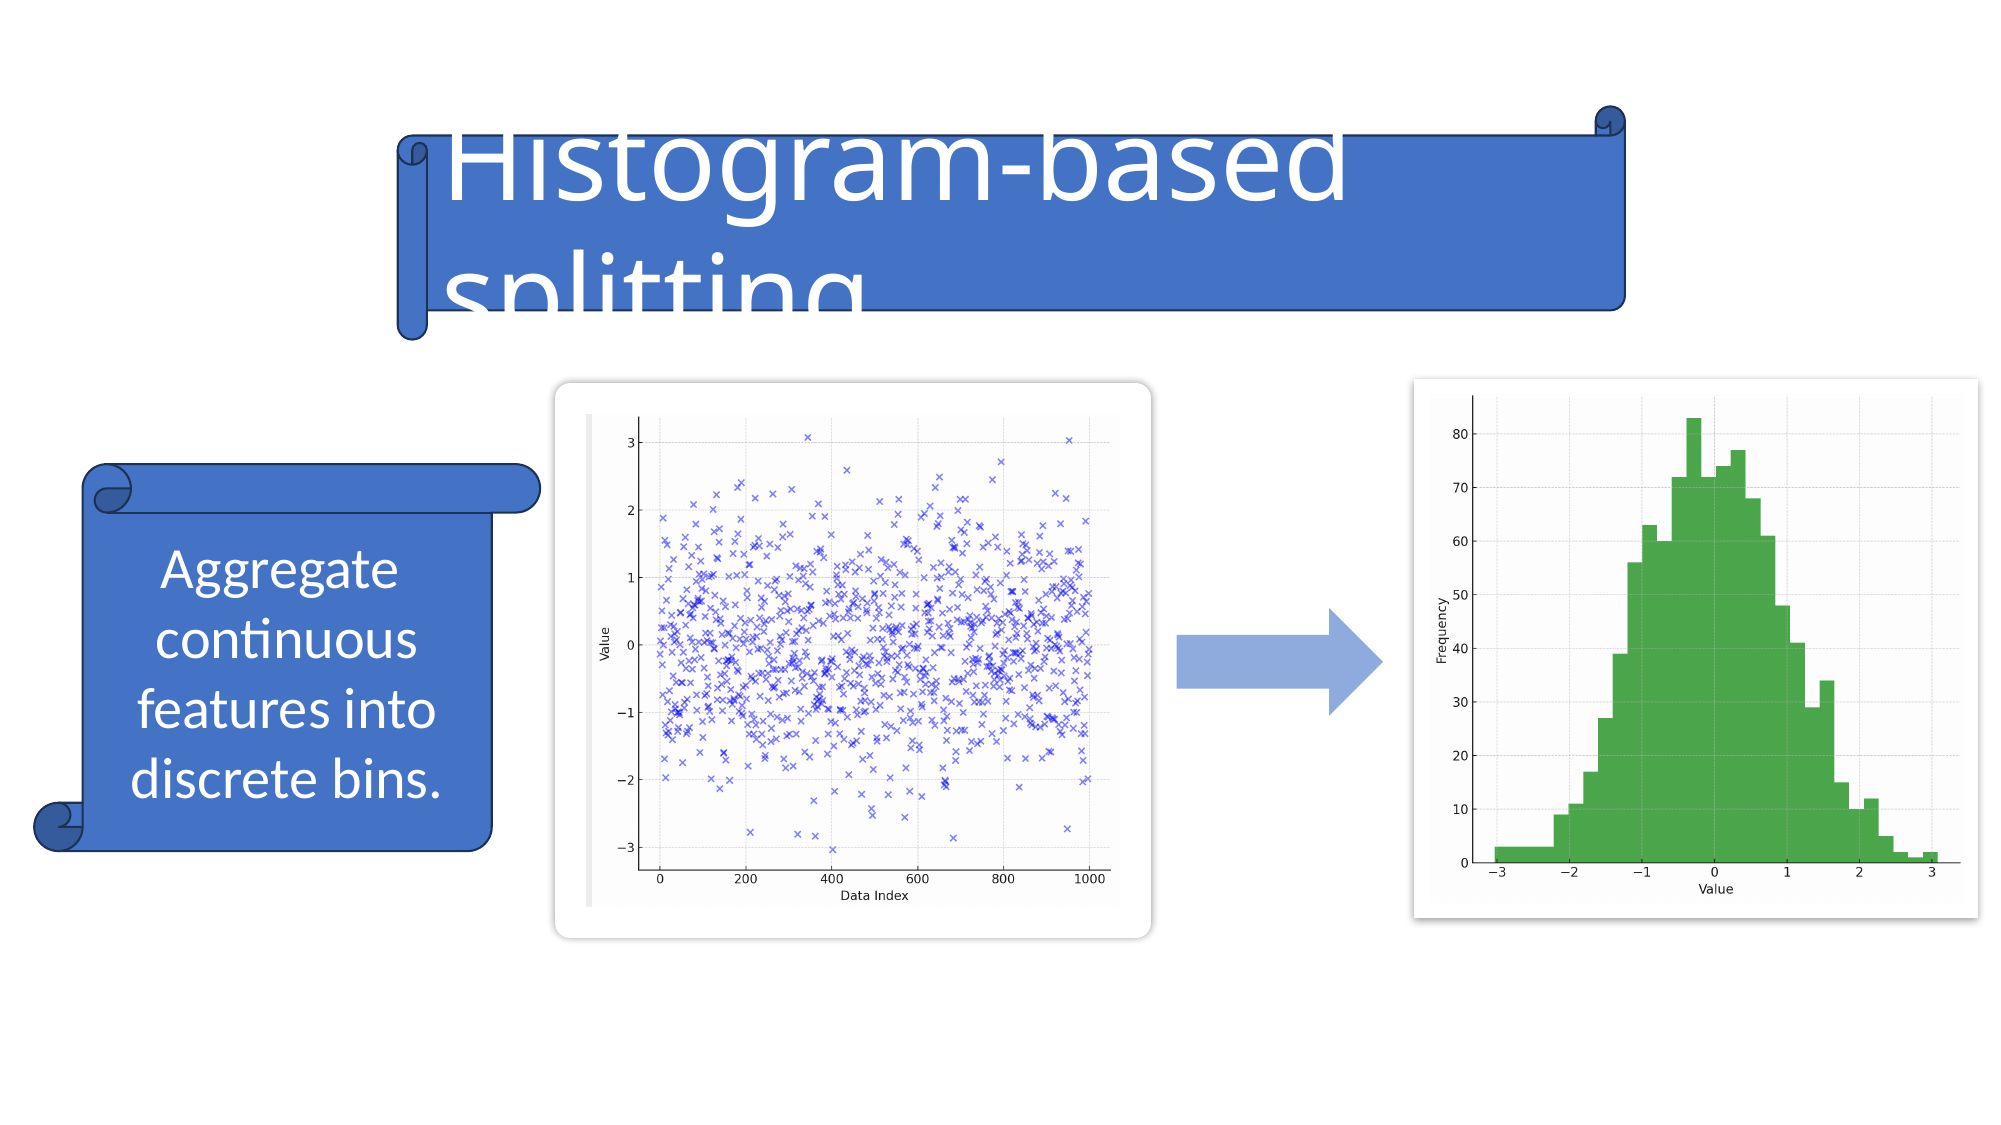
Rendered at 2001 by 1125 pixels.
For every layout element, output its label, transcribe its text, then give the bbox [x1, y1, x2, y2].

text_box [34, 392, 1964, 907]
text_box Histogram-based splitting [396, 105, 1626, 341]
